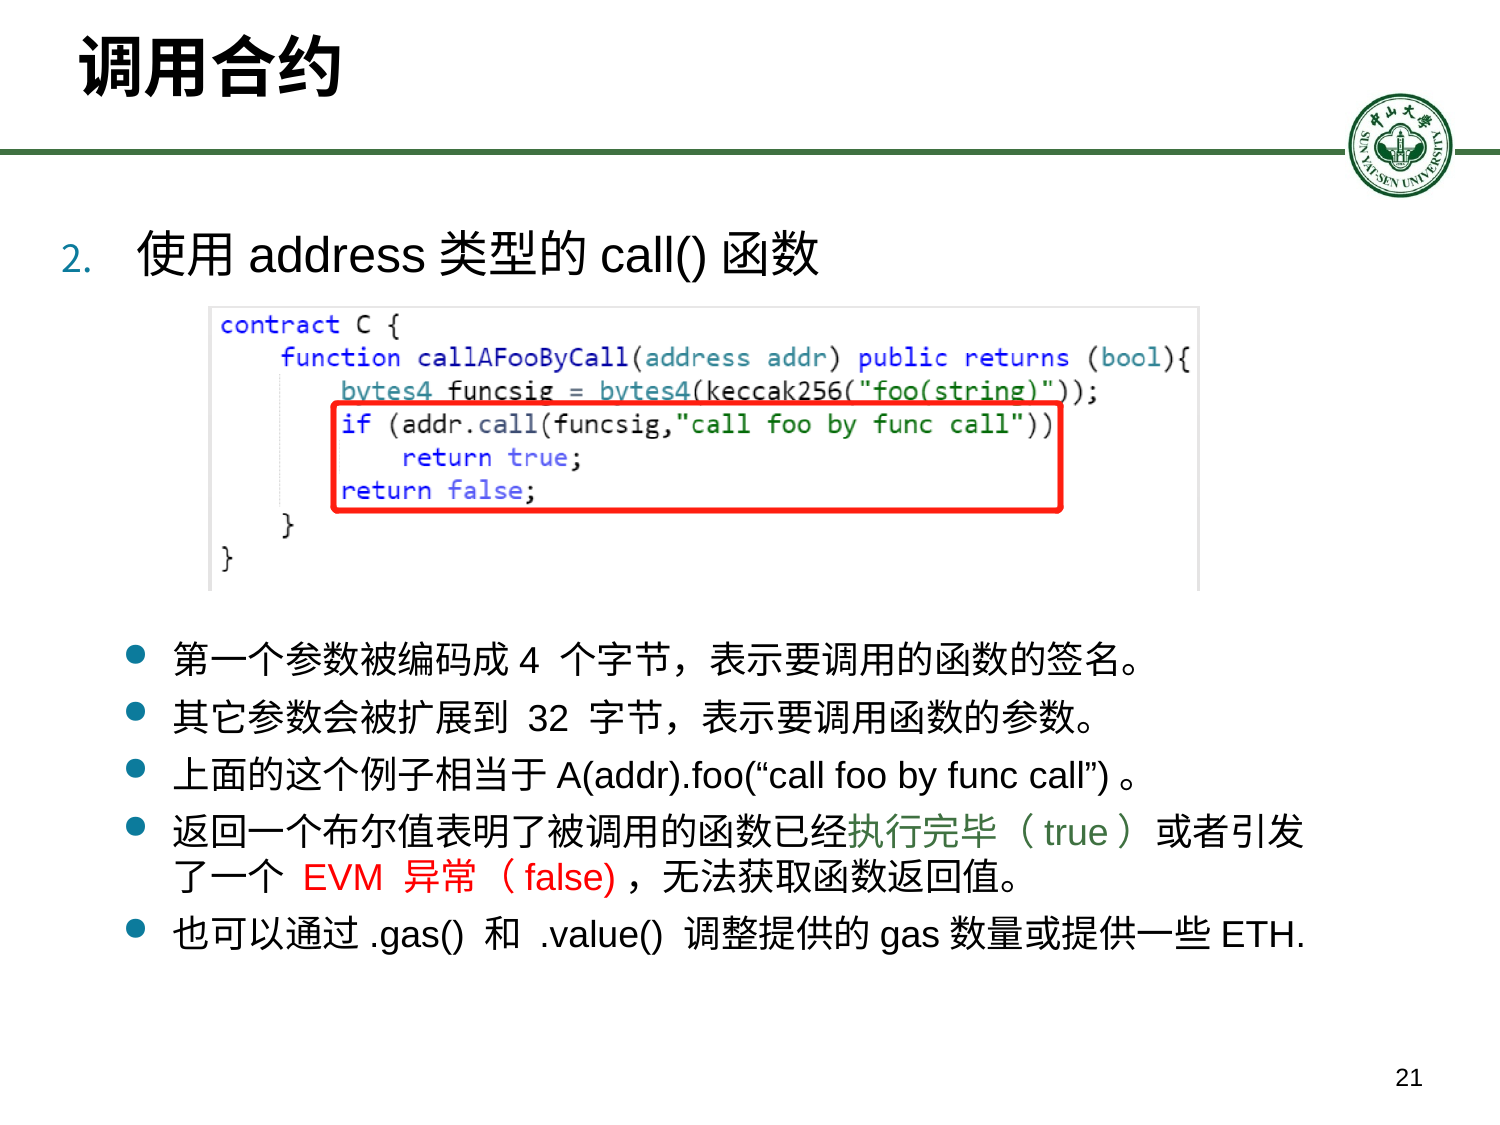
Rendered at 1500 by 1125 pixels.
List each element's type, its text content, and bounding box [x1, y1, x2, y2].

text_box 第一个参数被编码成4 个字节，表示要调用的函数的签名。 其它参数会被扩展到 32 字节，表示要调用函数的参数。 上面的这个例子相当于A(addr).foo(“call foo by func call”)。 返回一个布尔值表明了被调用的函数已经执行完毕（true）或者引发 了一个 EVM 异常（false)，无法获取函数返回值。 也可以通过.gas() 和 .value() 调整提供的gas数量或提供一些ETH. [109, 629, 1355, 1125]
picture [1345, 90, 1455, 200]
list 使用address类型的call()函数 [46, 197, 1421, 794]
picture [207, 305, 1200, 592]
title 调用合约 [62, 24, 1421, 113]
